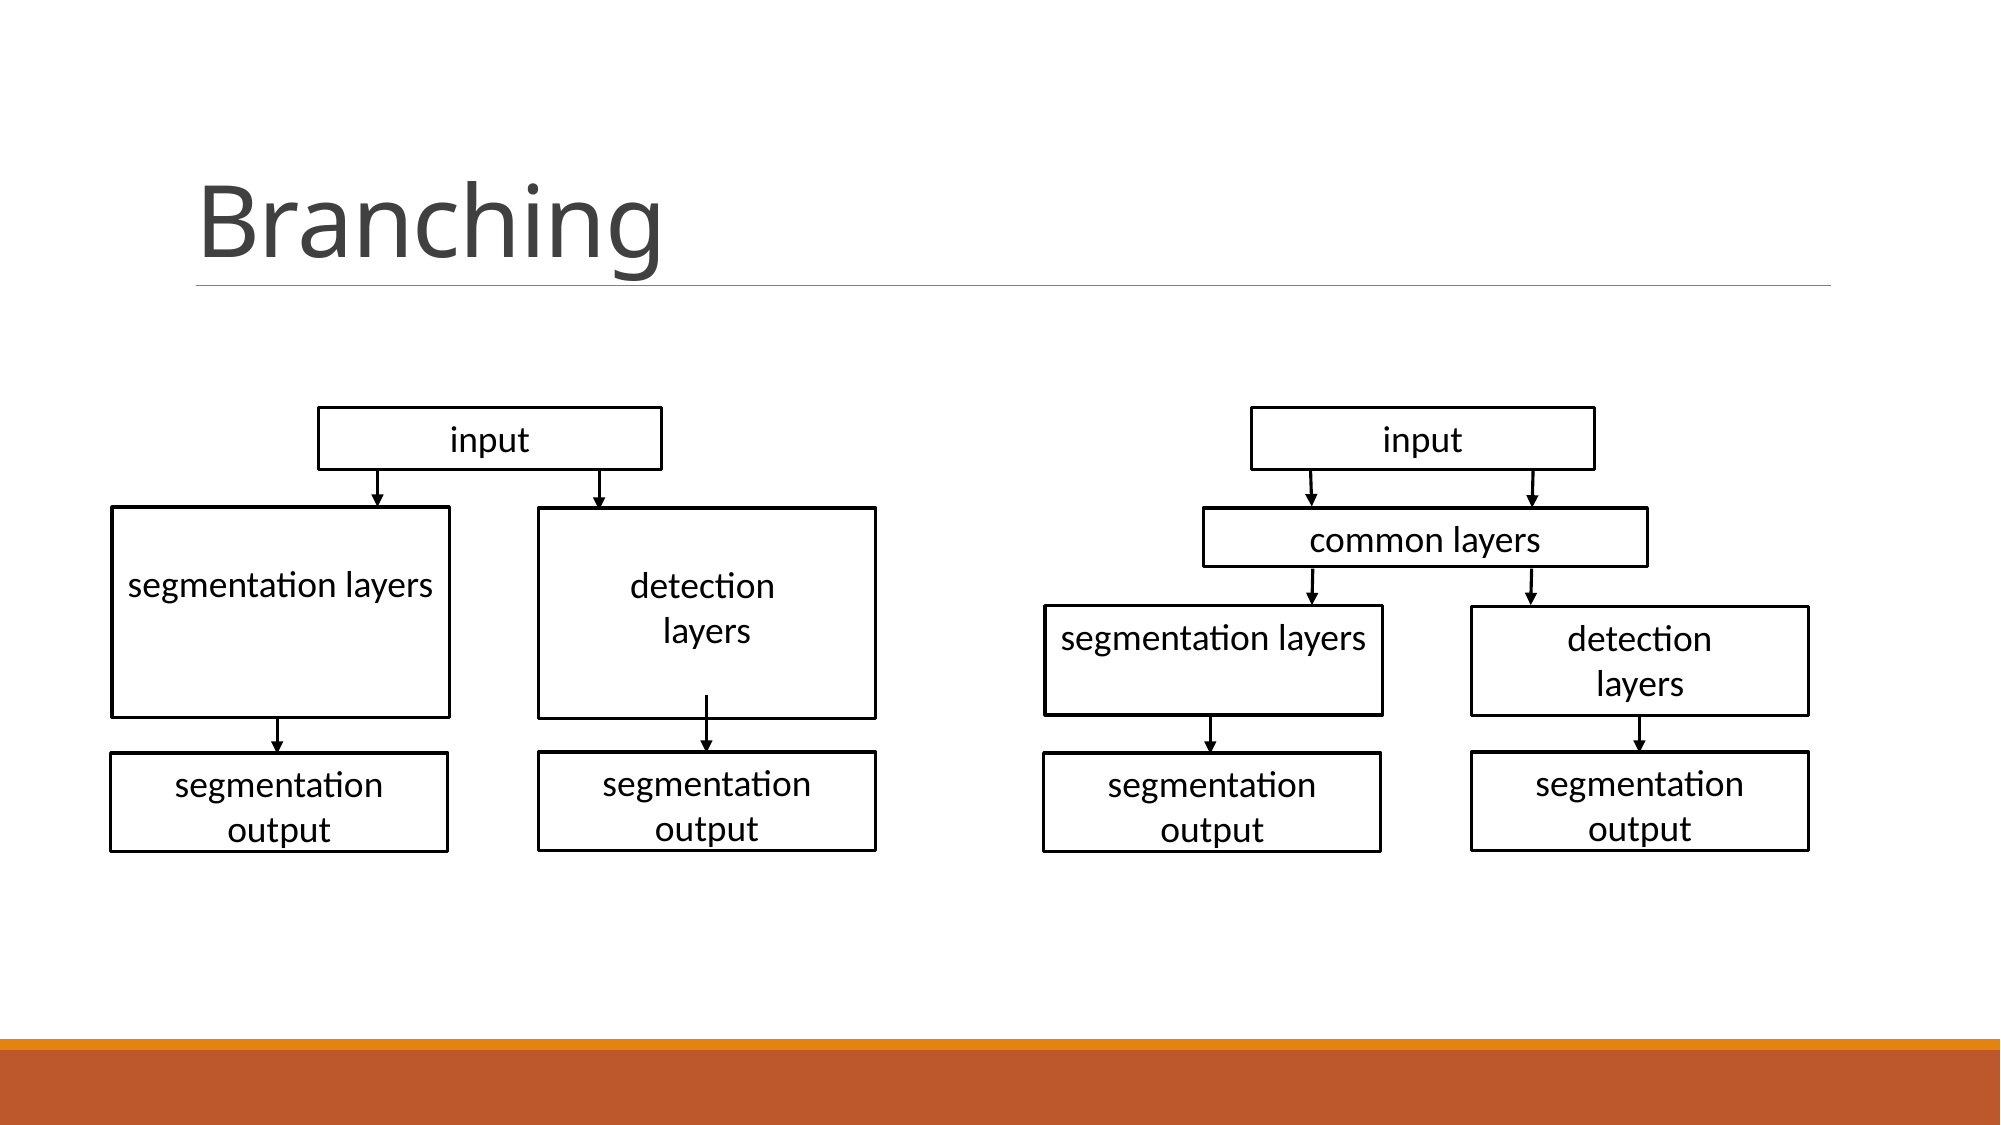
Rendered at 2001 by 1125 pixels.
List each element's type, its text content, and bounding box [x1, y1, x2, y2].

title Branching [180, 47, 1830, 285]
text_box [110, 406, 877, 853]
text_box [1043, 406, 1810, 853]
